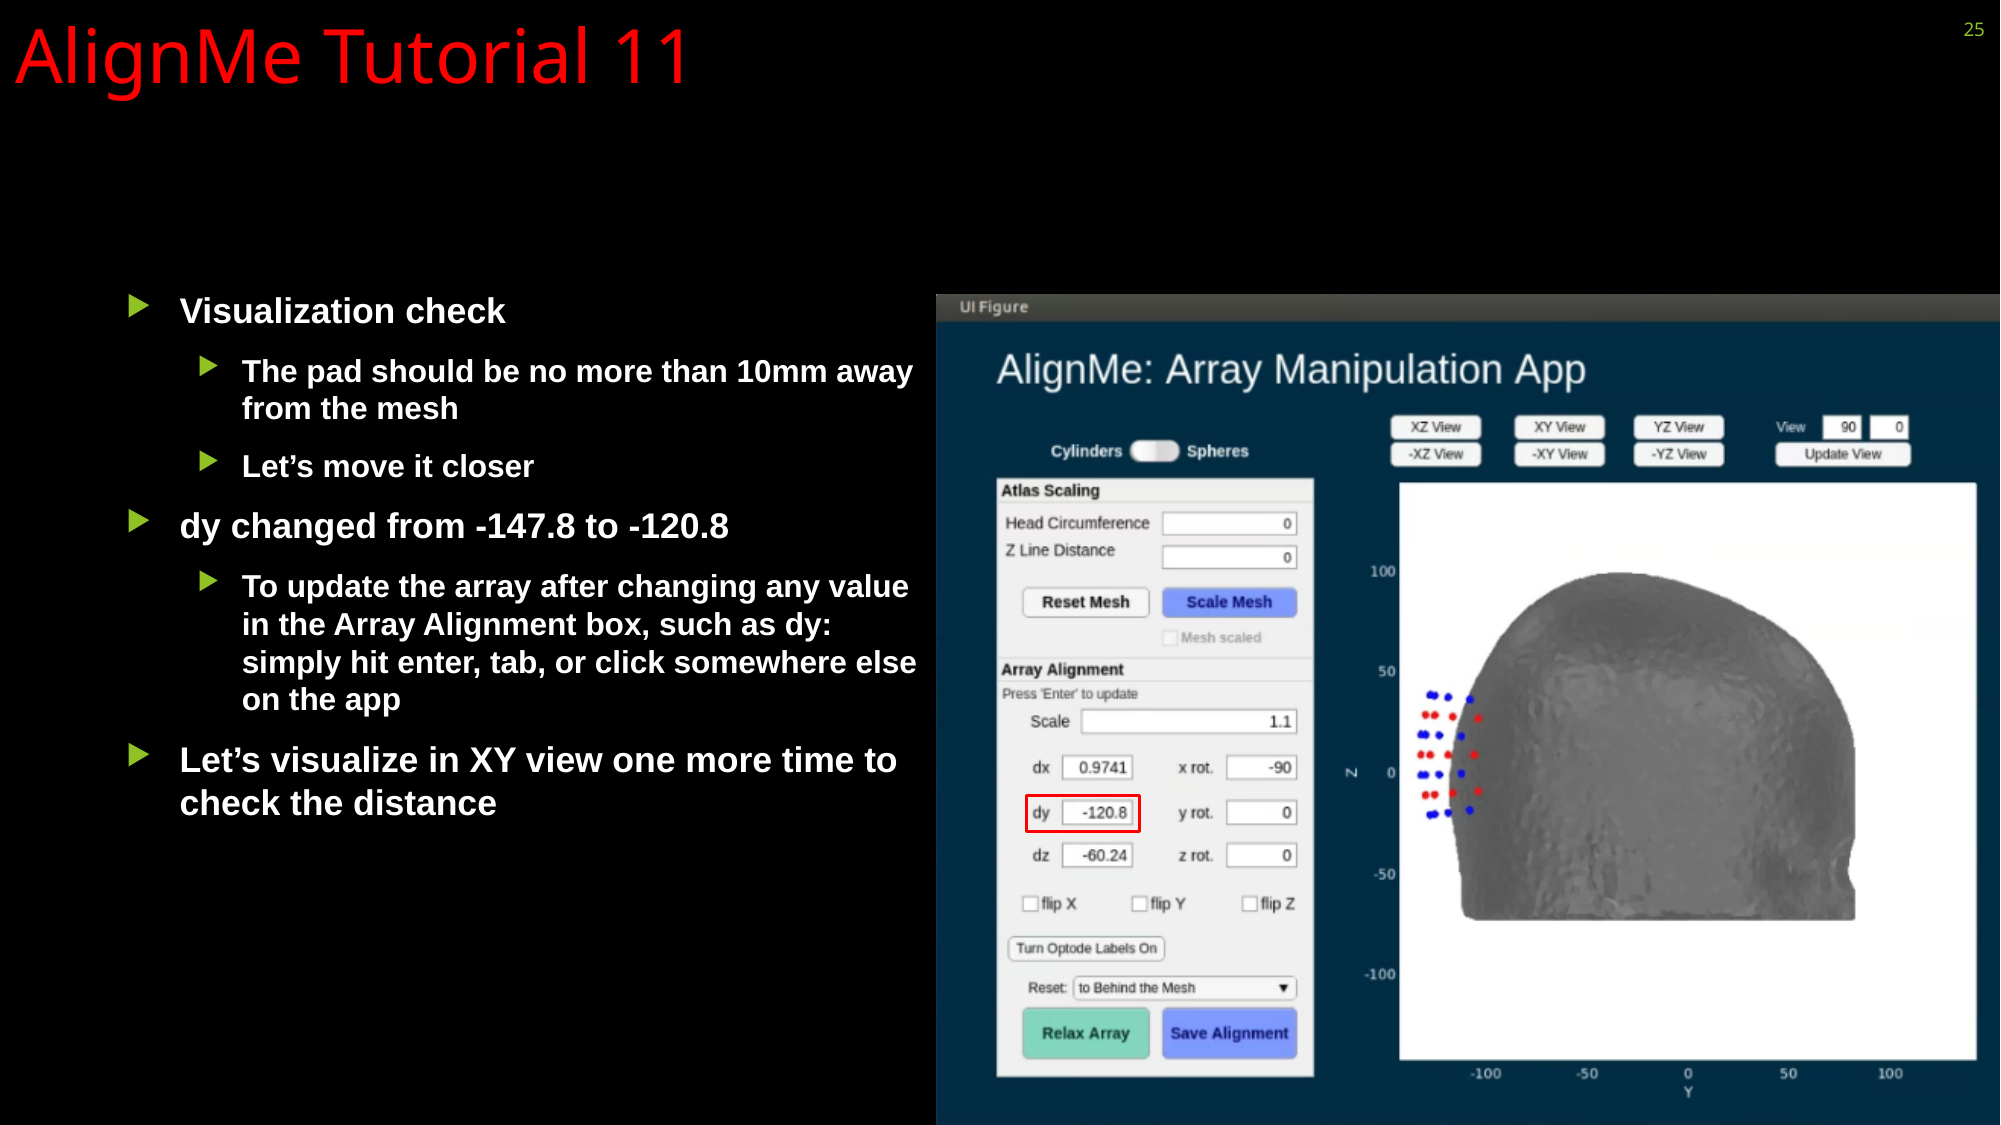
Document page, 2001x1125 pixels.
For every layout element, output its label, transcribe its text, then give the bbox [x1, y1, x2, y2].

slide_number 25 [1887, 0, 2000, 60]
title AlignMe Tutorial 11 [0, 0, 1872, 218]
picture [935, 294, 2000, 1125]
list Visualization check The pad should be no more than 10mm away from the mesh Let’s move it closer dy changed from -147.8 to -120.8 To update the array after changing any value in the Array Alignment box, such as dy: simply hit enter, tab, or click somewhere else on the app Let’s visualize in XY view one more time to check the distance [111, 280, 937, 835]
